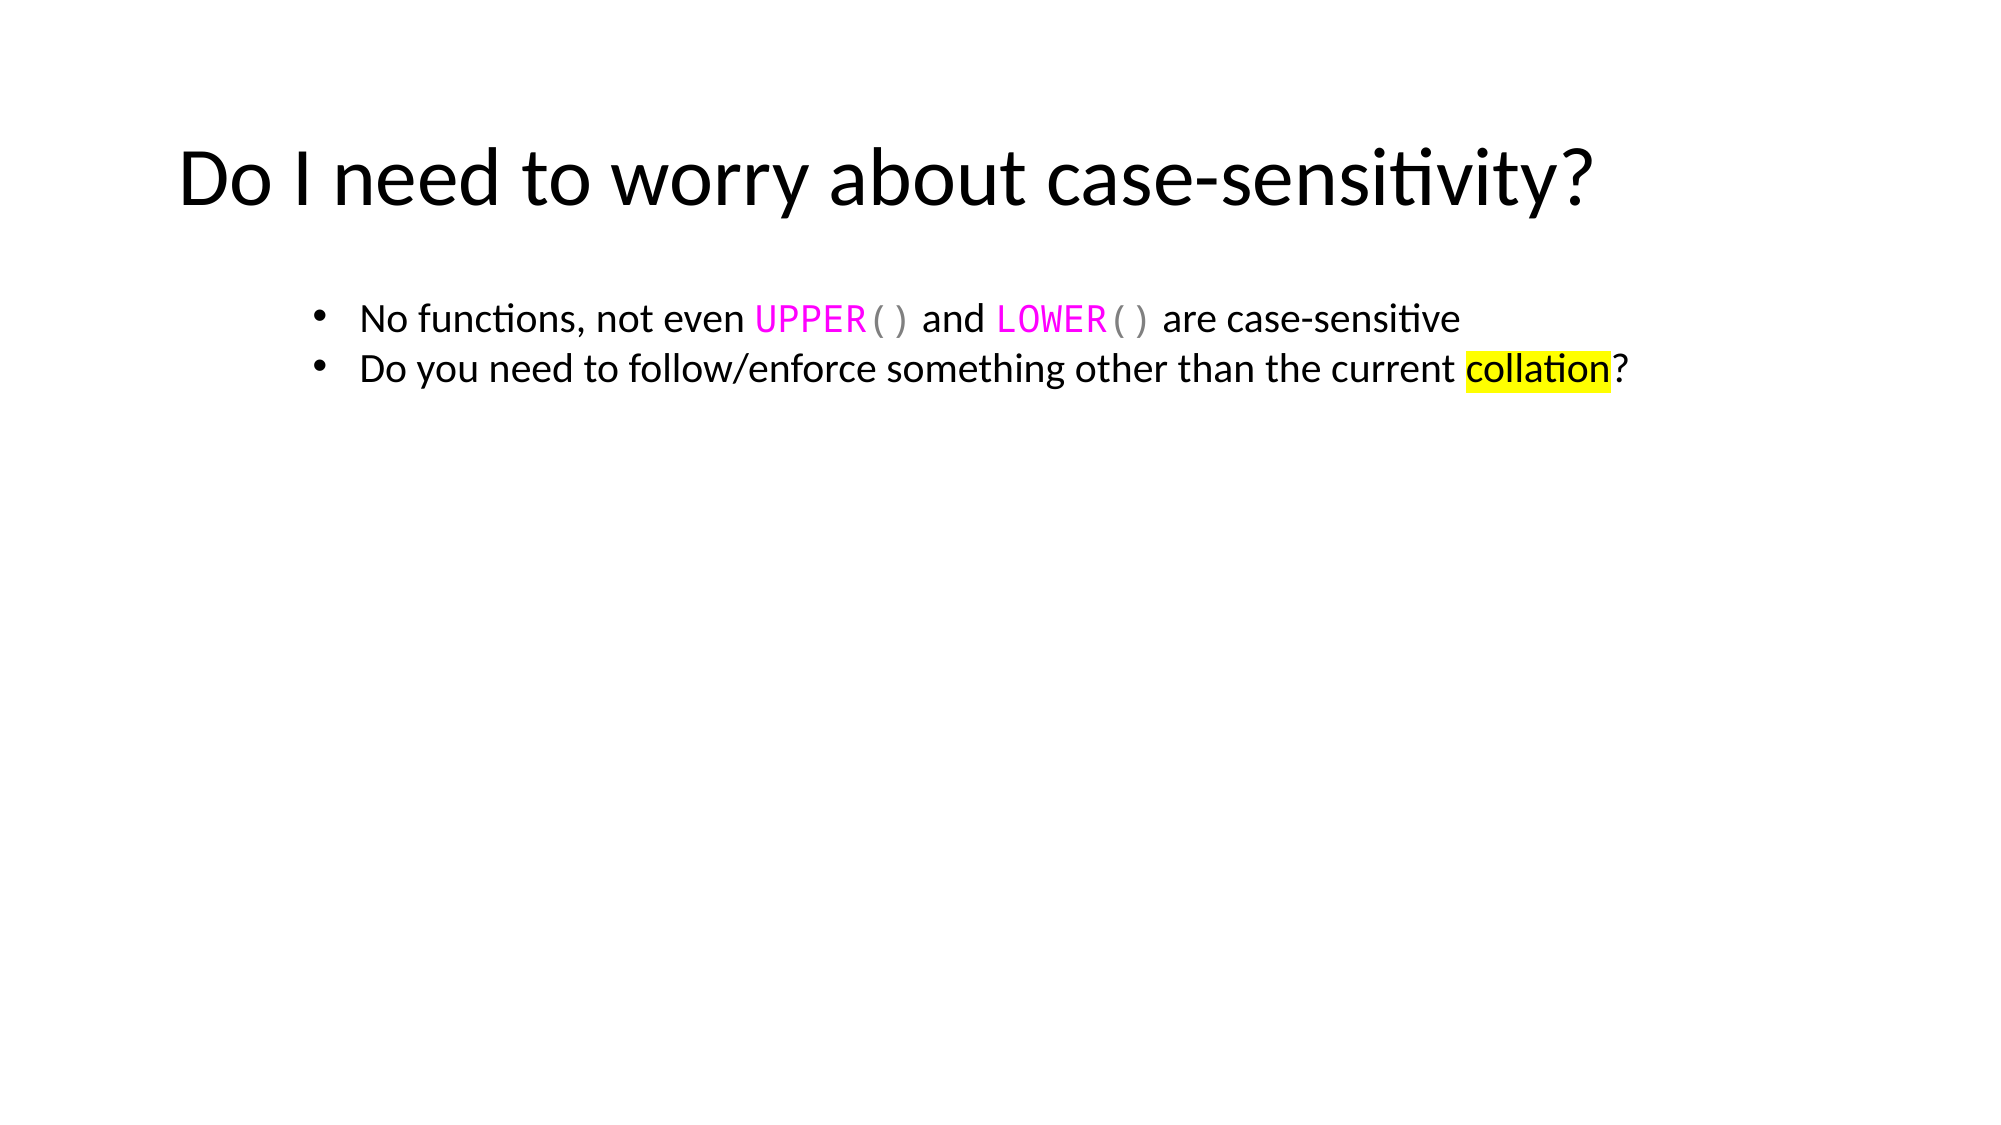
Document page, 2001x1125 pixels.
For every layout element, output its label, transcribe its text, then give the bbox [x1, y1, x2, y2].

text_box Do I need to worry about case-sensitivity? [163, 114, 1703, 230]
text_box No functions, not even UPPER() and LOWER() are case-sensitive Do you need to follow/enforce something other than the current collation? [297, 283, 1738, 398]
